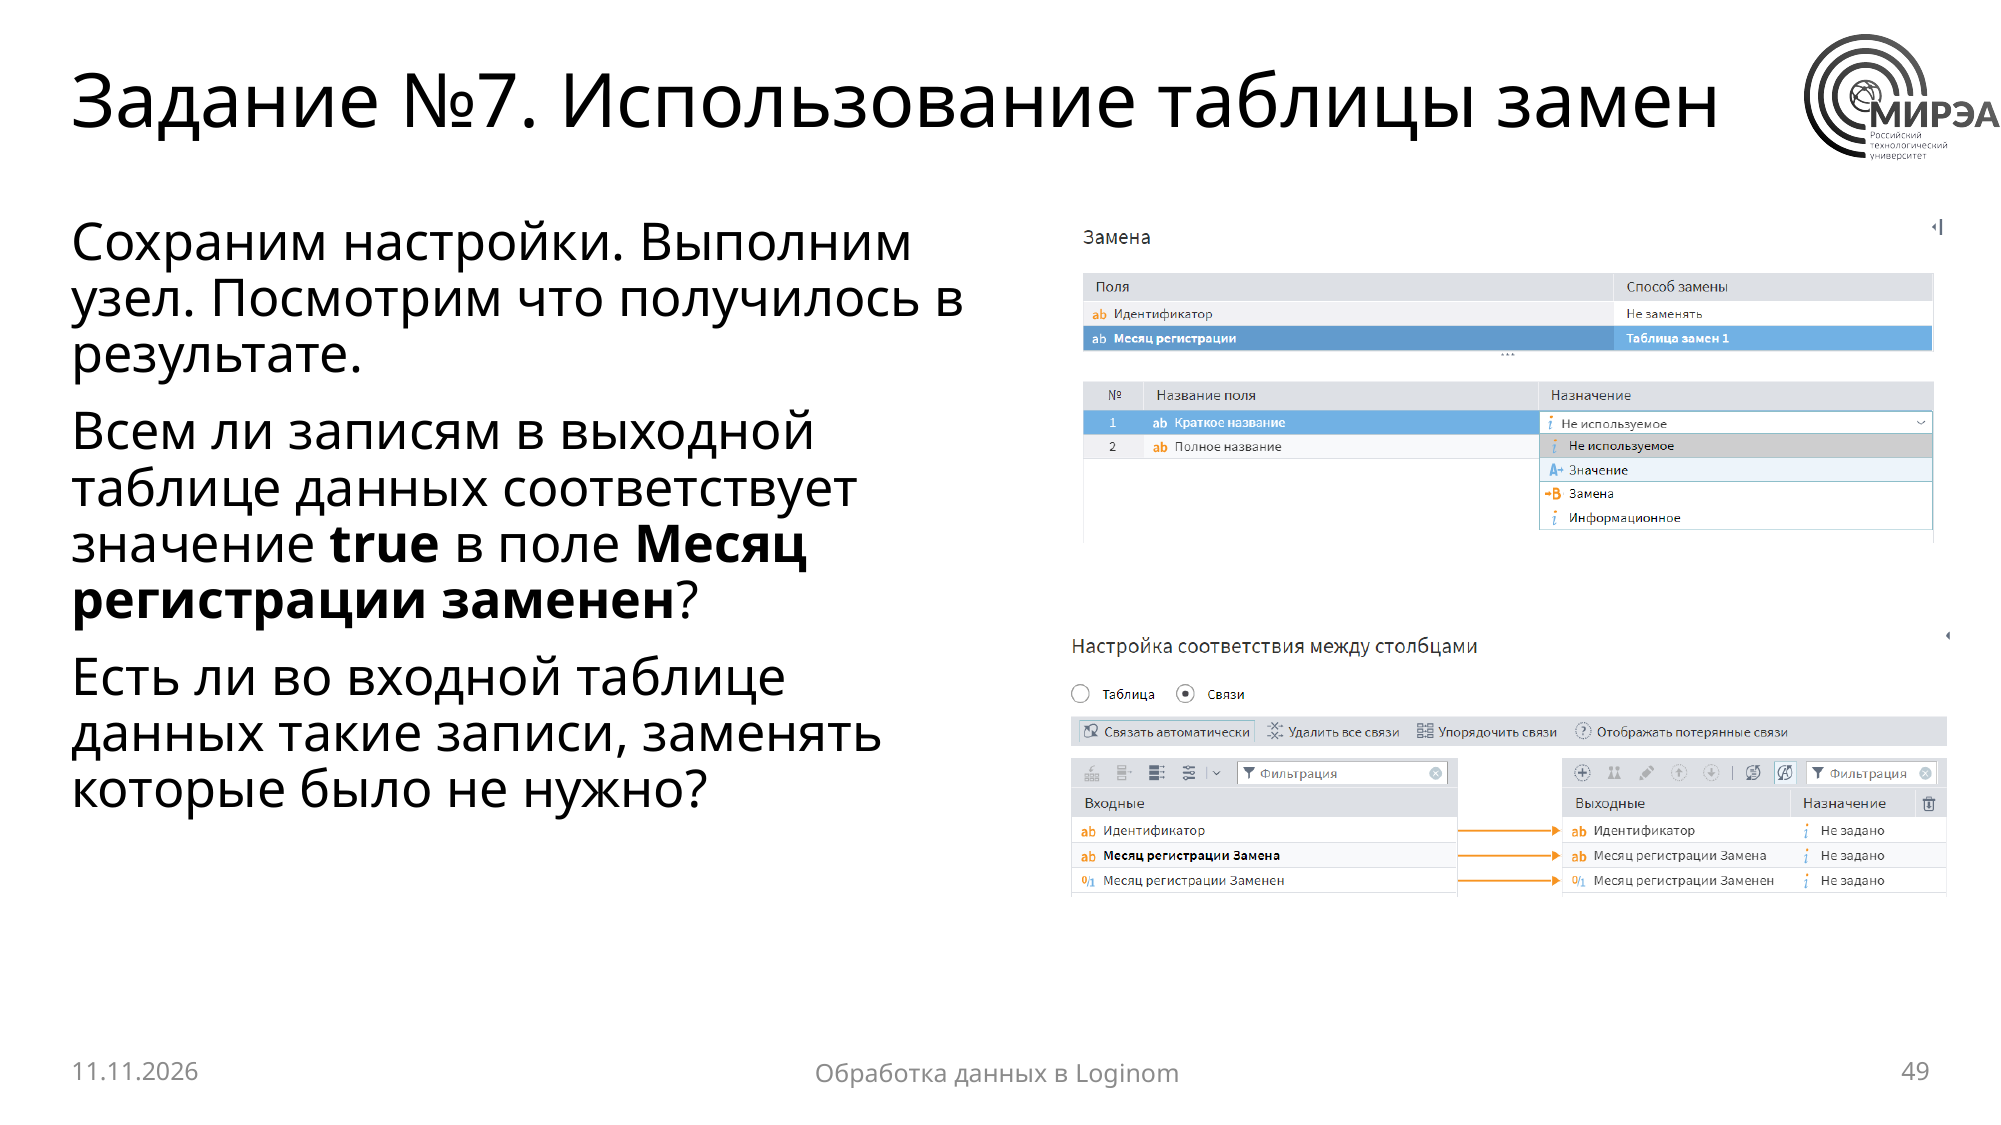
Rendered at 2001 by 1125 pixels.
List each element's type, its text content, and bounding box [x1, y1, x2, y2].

title Задание №7. Использование таблицы замен [56, 22, 1792, 185]
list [1060, 208, 1945, 543]
picture [1804, 34, 2000, 161]
footer Обработка данных в Loginom [572, 1042, 1423, 1103]
picture [1065, 621, 1951, 897]
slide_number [56, 1042, 507, 1103]
list Сохраним настройки. Выполним узел. Посмотрим что получилось в результате. Всем ли записям в выходной таблице данных соответствует значение true в поле Месяц регистрации заменен? Есть ли во входной таблице данных такие записи, заменять которые было не нужно? [56, 208, 989, 1023]
slide_number 49 [1494, 1042, 1945, 1103]
